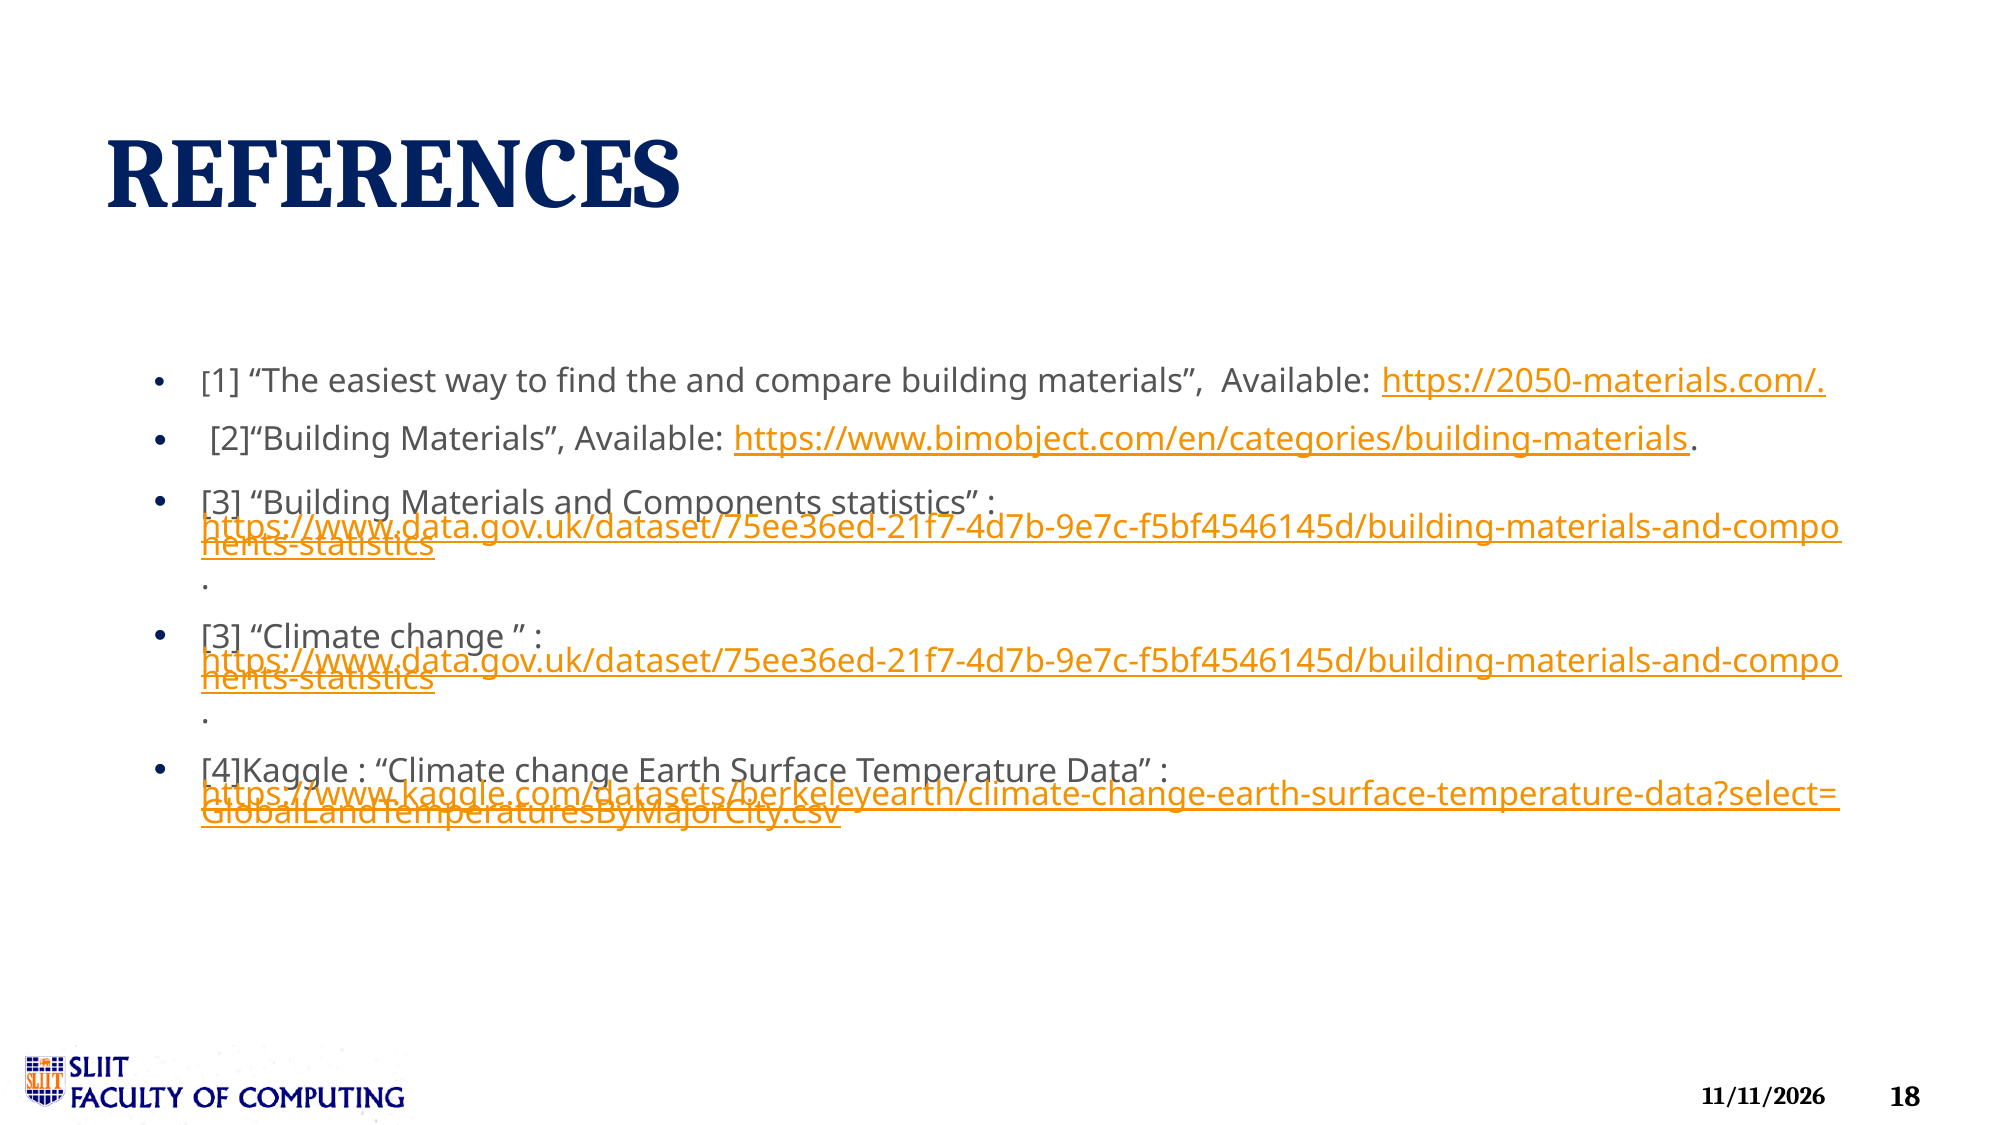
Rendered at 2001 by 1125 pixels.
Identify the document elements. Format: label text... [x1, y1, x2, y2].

text_box [1] “The easiest way to find the and compare building materials”, Available: https://2050-materials.com/. [2]“Building Materials”, Available: https://www.bimobject.com/en/categories/building-materials. [3] “Building Materials and Components statistics” : https://www.data.gov.uk/dataset/75ee36ed-21f7-4d7b-9e7c-f5bf4546145d/building-materials-and-components-statistics. [3] “Climate change ” : https://www.data.gov.uk/dataset/75ee36ed-21f7-4d7b-9e7c-f5bf4546145d/building-materials-and-components-statistics. [4]Kaggle : “Climate change Earth Surface Temperature Data” : https://www.kaggle.com/datasets/berkeleyearth/climate-change-earth-surface-temperature-data?select=GlobalLandTemperaturesByMajorCity.csv [154, 374, 1846, 959]
text_box REFERENCES [75, 99, 713, 235]
picture [0, 1045, 413, 1125]
